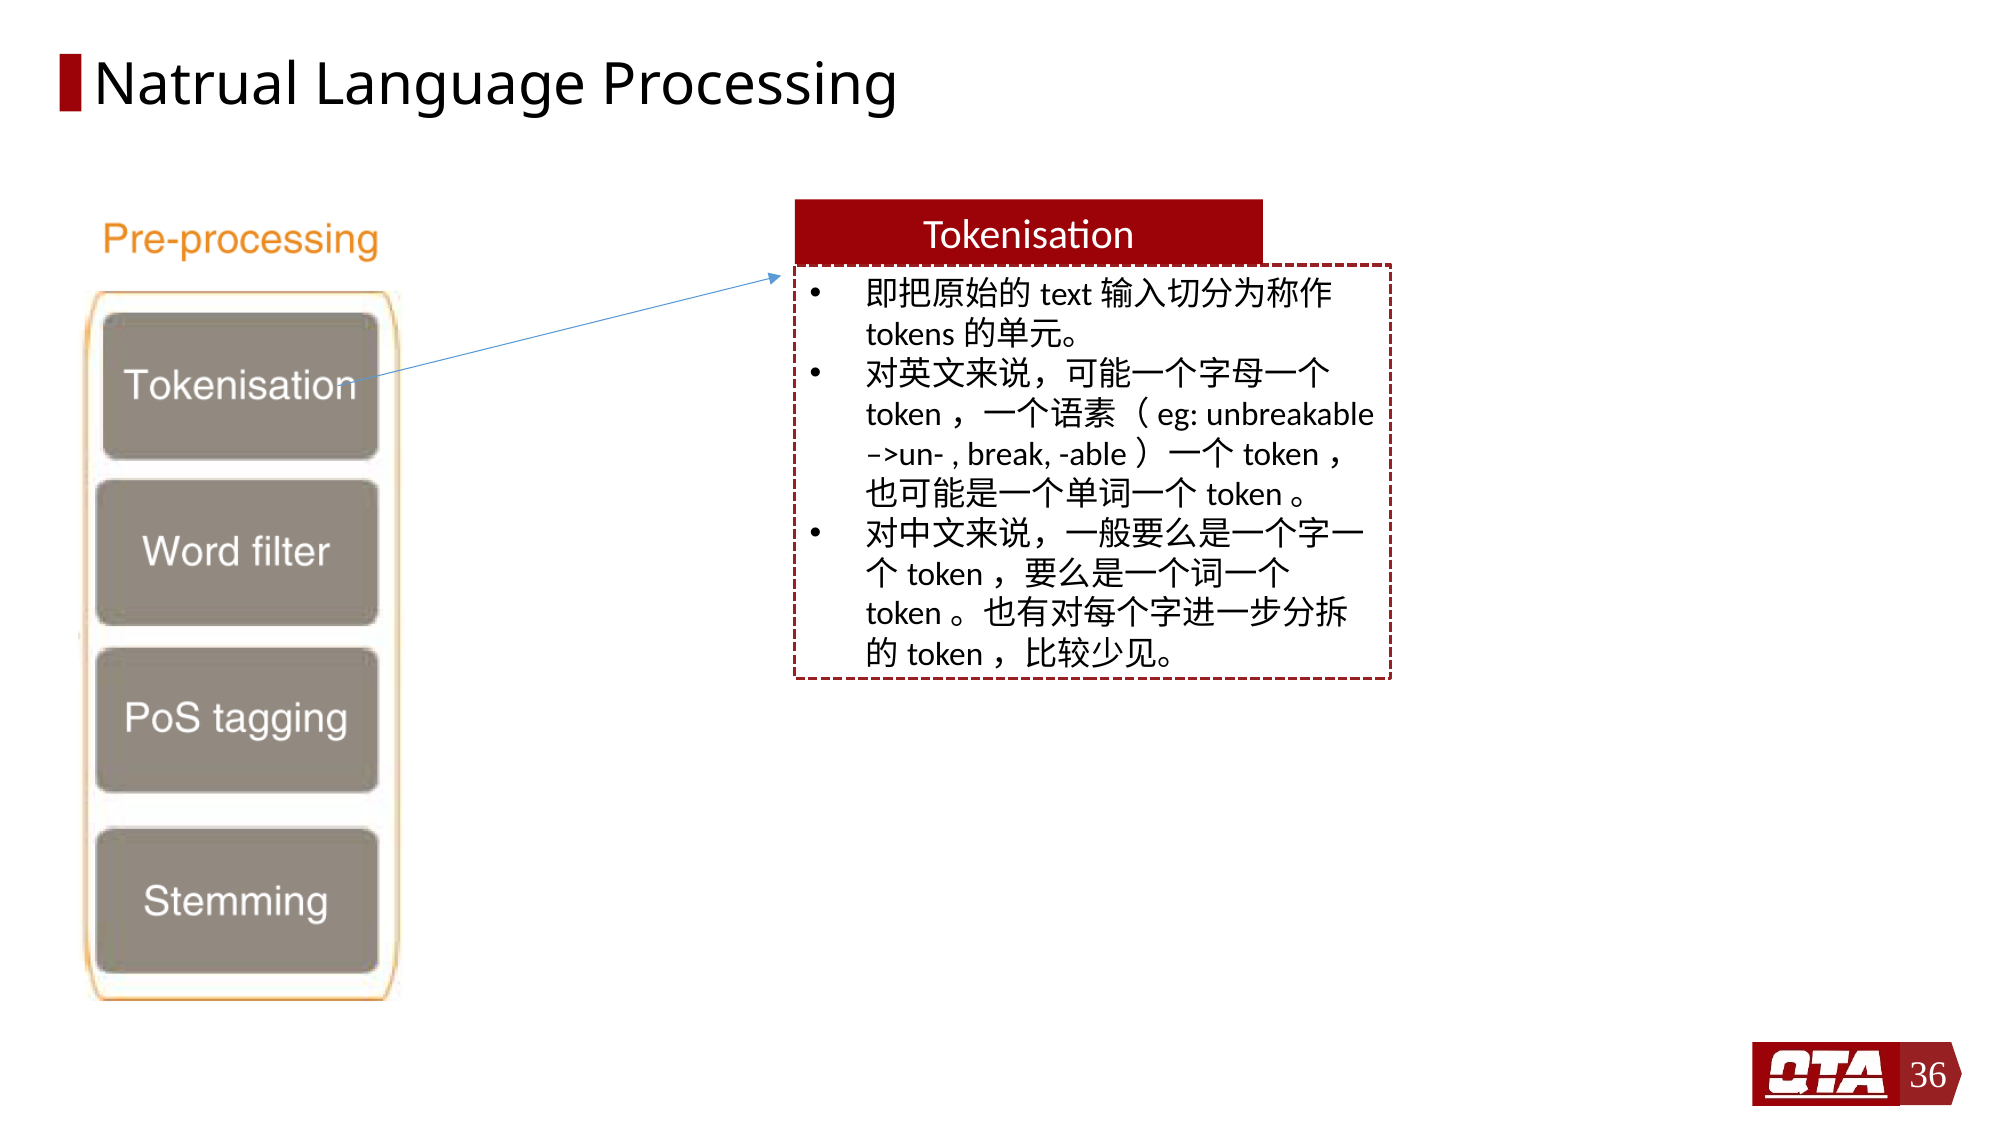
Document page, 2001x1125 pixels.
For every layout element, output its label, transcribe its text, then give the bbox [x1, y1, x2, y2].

text_box Tokenisation [794, 199, 1263, 265]
text_box 即把原始的text输入切分为称作tokens的单元。 对英文来说，可能一个字母一个token，一个语素（eg: unbreakable –>un- , break, -able）一个token，也可能是一个单词一个token。 对中文来说，一般要么是一个字一个token，要么是一个词一个token。也有对每个字进一步分拆的token，比较少见。 [794, 264, 1391, 679]
slide_number 36 [1511, 1042, 1962, 1103]
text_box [337, 275, 782, 386]
title Natrual Language Processing [78, 0, 1775, 174]
picture [78, 209, 406, 1025]
